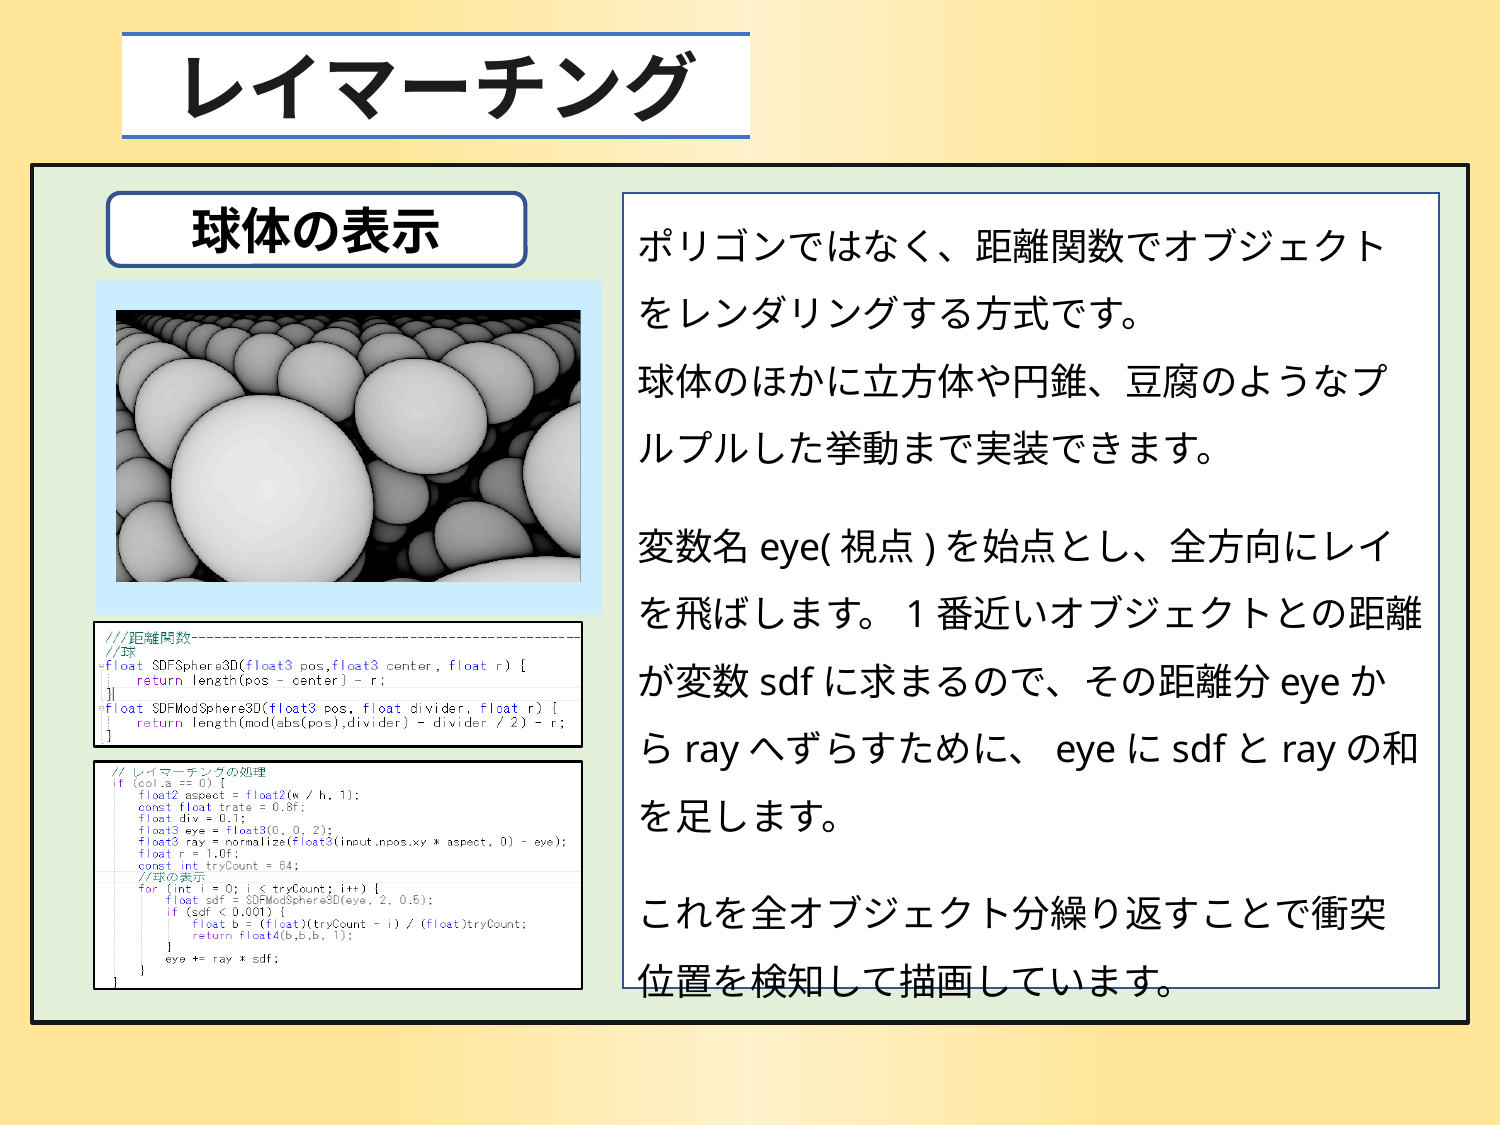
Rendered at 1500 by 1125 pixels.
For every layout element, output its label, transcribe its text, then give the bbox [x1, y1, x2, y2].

text_box ポリゴンではなく、距離関数でオブジェクトをレンダリングする方式です。 球体のほかに立方体や円錐、豆腐のようなプルプルした挙動まで実装できます。 変数名eye(視点)を始点とし、全方向にレイを飛ばします。1番近いオブジェクトとの距離が変数sdfに求まるので、その距離分eyeからrayへずらすために、eyeにsdfとrayの和を足します。 これを全オブジェクト分繰り返すことで衝突位置を検知して描画しています。 [622, 192, 1440, 989]
text_box 球体の表示 [106, 191, 527, 267]
title レイマーチング [122, 36, 750, 135]
text_box [32, 164, 1468, 1023]
text_box [94, 280, 603, 616]
picture [95, 623, 581, 746]
picture [116, 310, 581, 582]
picture [95, 762, 581, 988]
